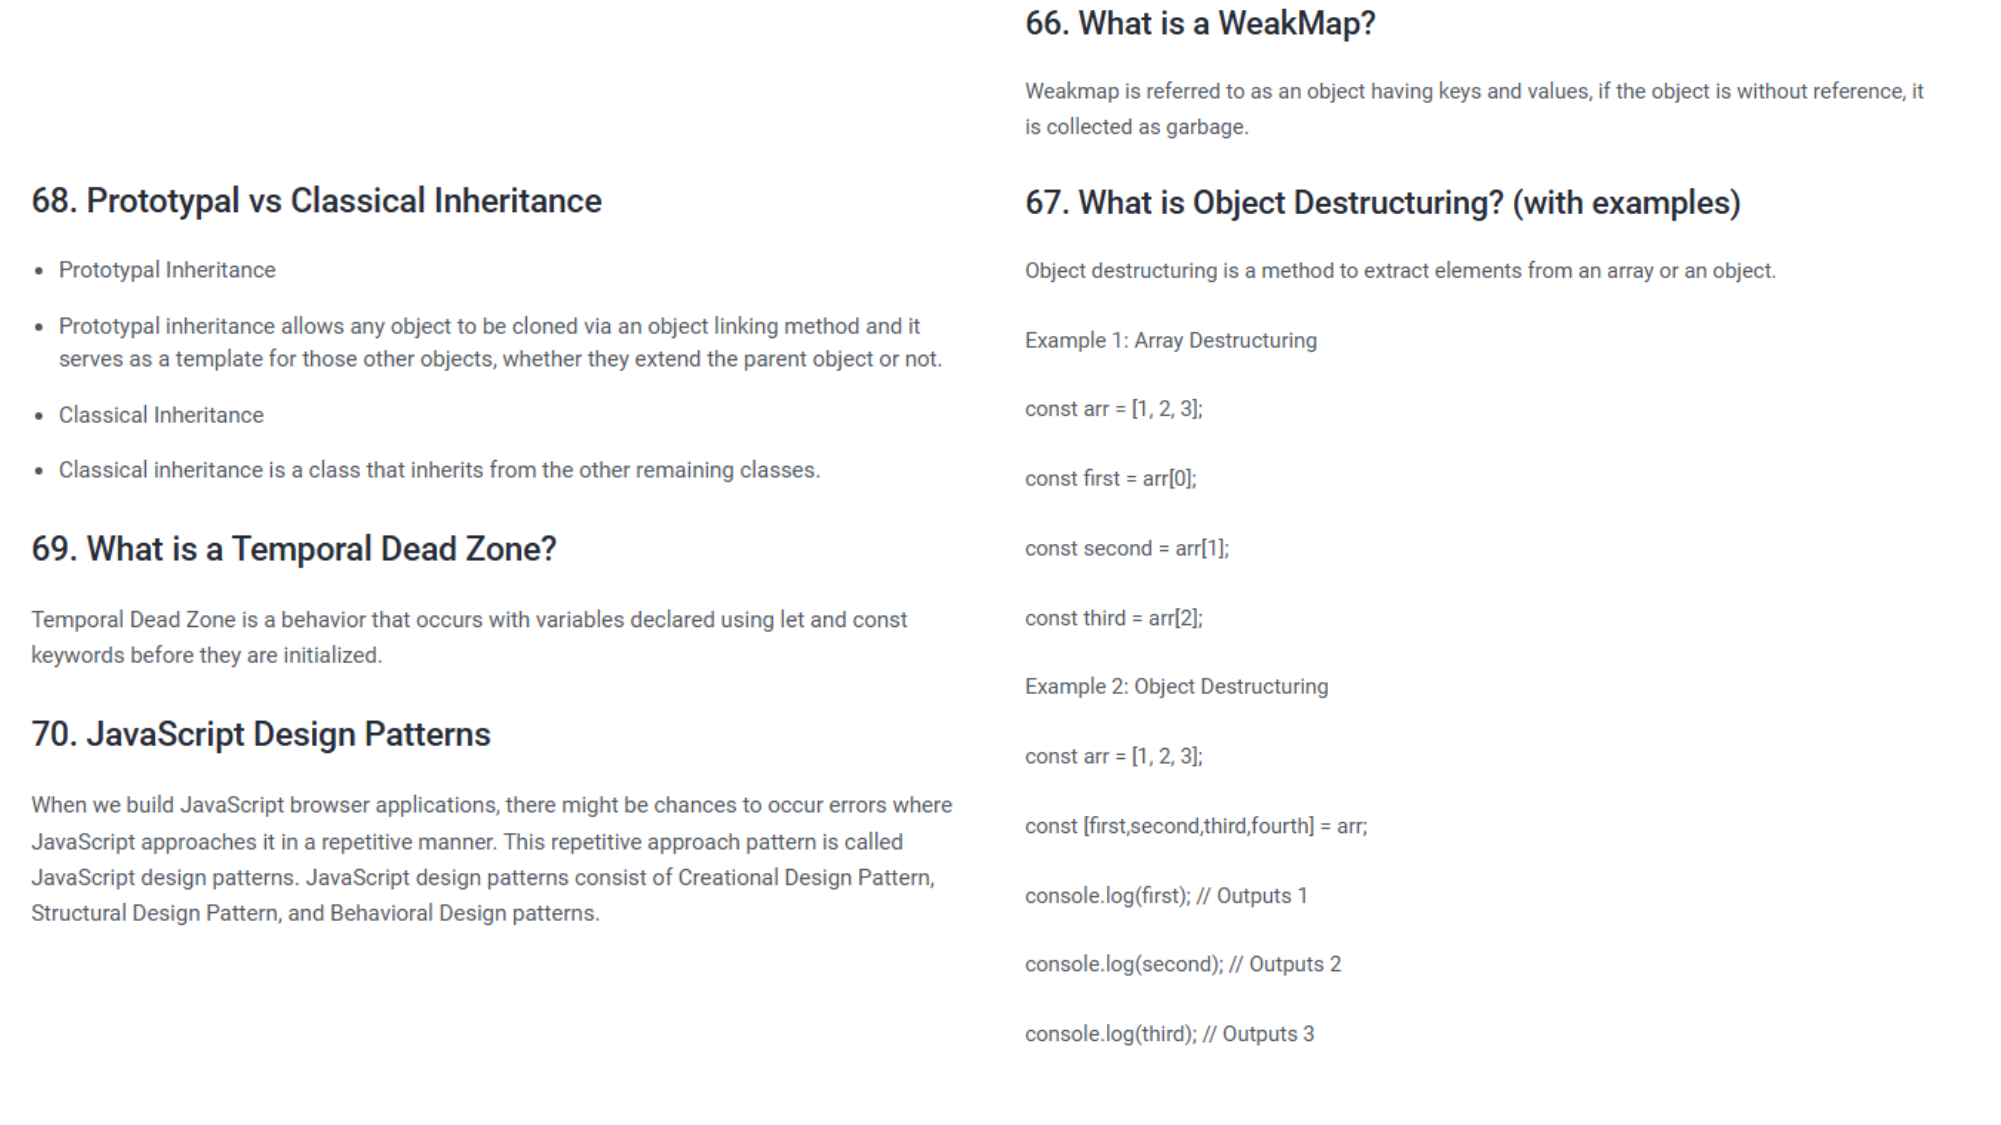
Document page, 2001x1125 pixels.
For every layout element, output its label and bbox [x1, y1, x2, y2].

picture [19, 171, 981, 955]
picture [1022, 0, 1933, 1067]
